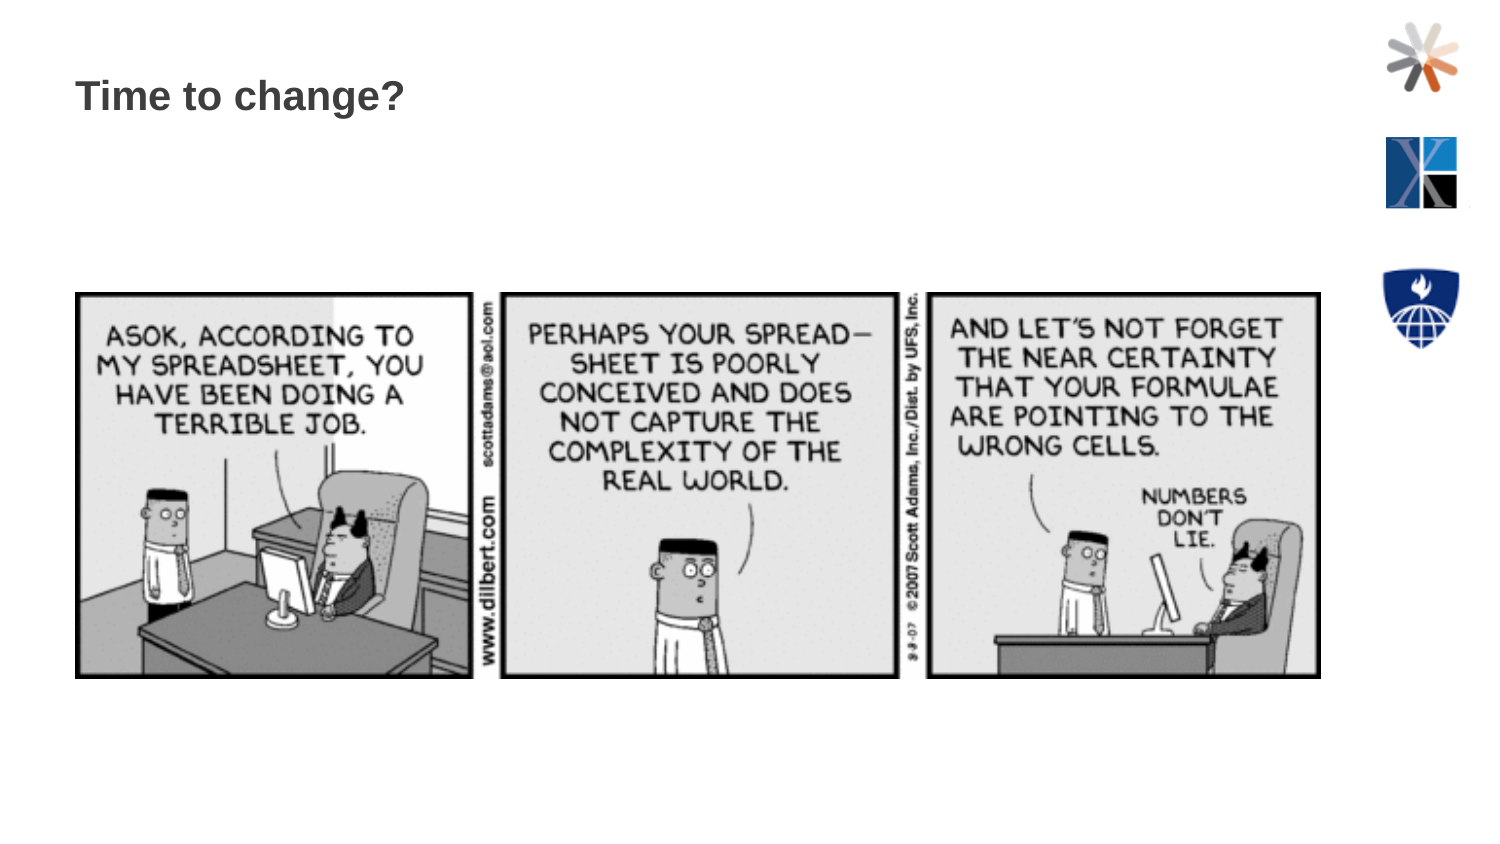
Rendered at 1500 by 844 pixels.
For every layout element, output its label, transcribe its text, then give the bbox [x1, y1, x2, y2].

picture [1386, 137, 1470, 209]
picture [1375, 252, 1470, 363]
picture [74, 292, 1321, 679]
title Time to change? [75, 0, 1325, 188]
picture [1379, 10, 1465, 100]
